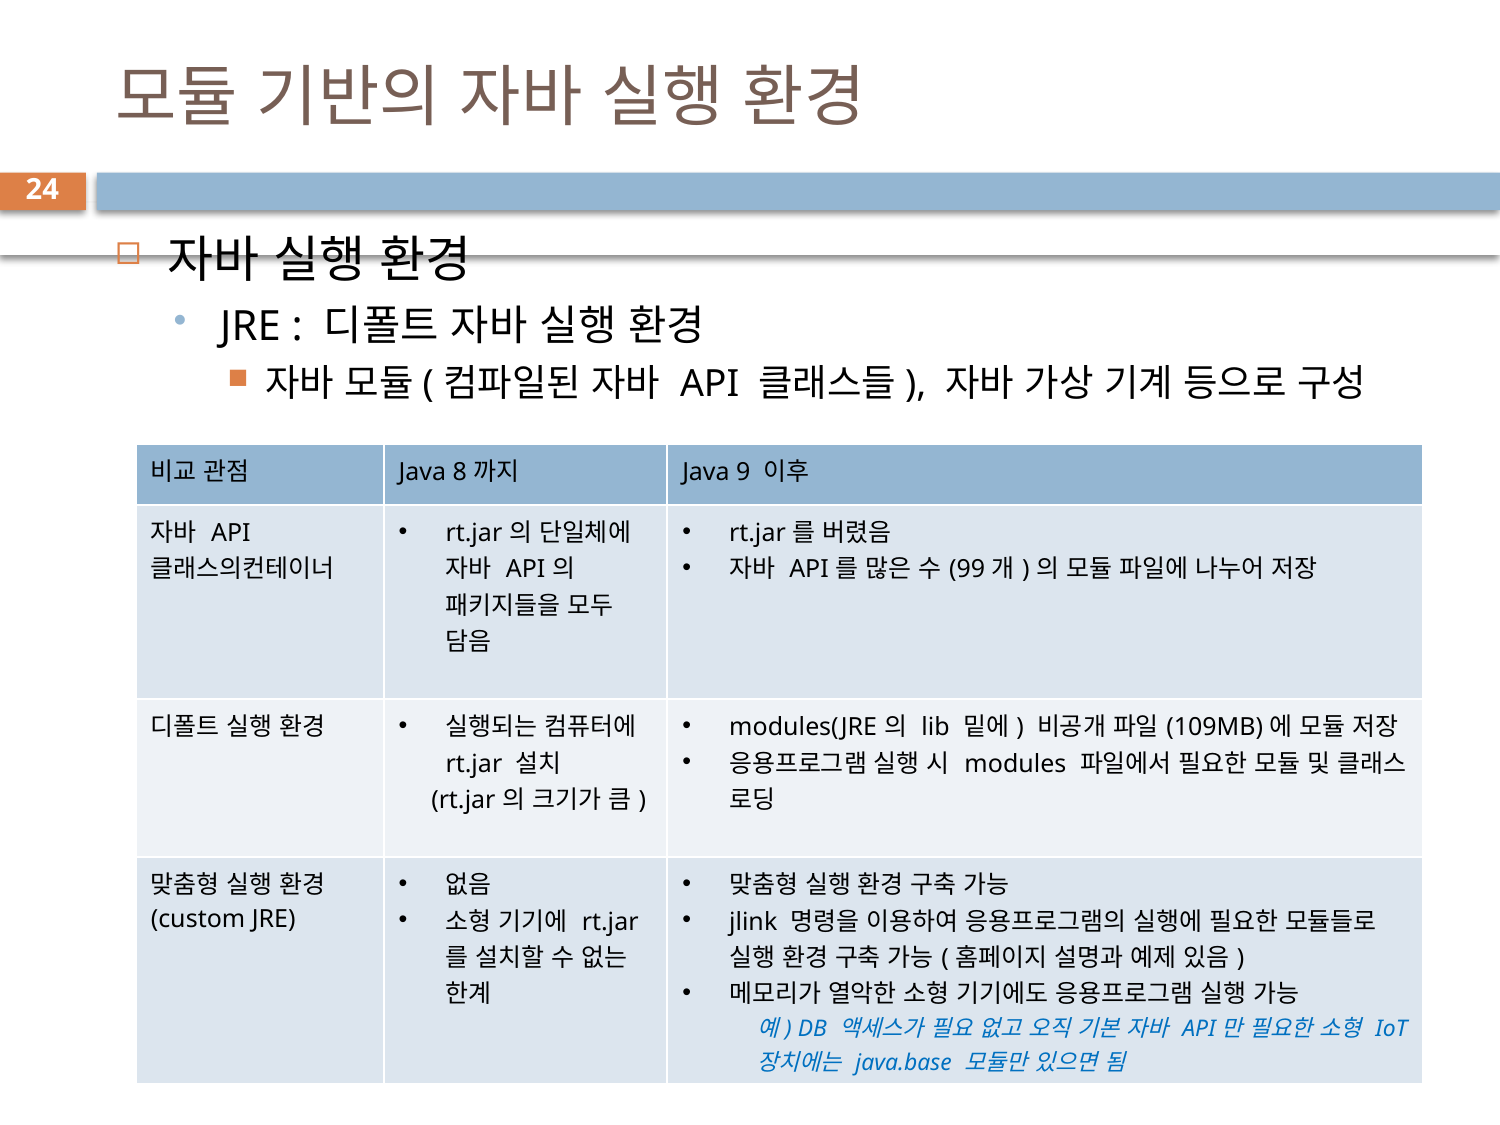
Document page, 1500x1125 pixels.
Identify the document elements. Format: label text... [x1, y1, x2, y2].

table_cell 디폴트 실행 환경 [137, 700, 383, 856]
table_cell 맞춤형 실행 환경 구축 가능 jlink 명령을 이용하여 응용프로그램의 실행에 필요한 모듈들로 실행 환경 구축 가능(홈페이지 설명과 예제 있음) 메모리가 열악한 소형 기기에도 응용프로그램 실행 가능 예) DB 액세스가 필요 없고 오직 기본 자바 API만 필요한 소형 IoT 장치에는 java.base 모듈만 있으면 됨 [668, 858, 1422, 1083]
table_cell 실행되는 컴퓨터에 rt.jar 설치 (rt.jar의 크기가 큼) [385, 700, 666, 856]
list 자바 실행 환경 JRE : 디폴트 자바 실행 환경 자바 모듈(컴파일된 자바 API 클래스들), 자바 가상 기계 등으로 구성 [100, 219, 1438, 1047]
table_cell 맞춤형 실행 환경(custom JRE) [137, 858, 383, 1083]
table_cell 자바 API 클래스의컨테이너 [137, 506, 383, 698]
title 모듈 기반의 자바 실행 환경 [100, 37, 1438, 149]
table_cell rt.jar의 단일체에 자바 API의 패키지들을 모두 담음 [385, 506, 666, 698]
table_header Java 8까지 [385, 445, 666, 504]
table_cell 없음 소형 기기에 rt.jar를 설치할 수 없는 한계 [385, 858, 666, 1083]
slide_number 24 [0, 170, 87, 211]
table_cell modules(JRE의 lib 밑에) 비공개 파일(109MB)에 모듈 저장 응용프로그램 실행 시 modules 파일에서 필요한 모듈 및 클래스 로딩 [668, 700, 1422, 856]
table_cell rt.jar를 버렸음 자바 API를 많은 수(99개)의 모듈 파일에 나누어 저장 [668, 506, 1422, 698]
table_header 비교 관점 [137, 445, 383, 504]
table_header Java 9 이후 [668, 445, 1422, 504]
